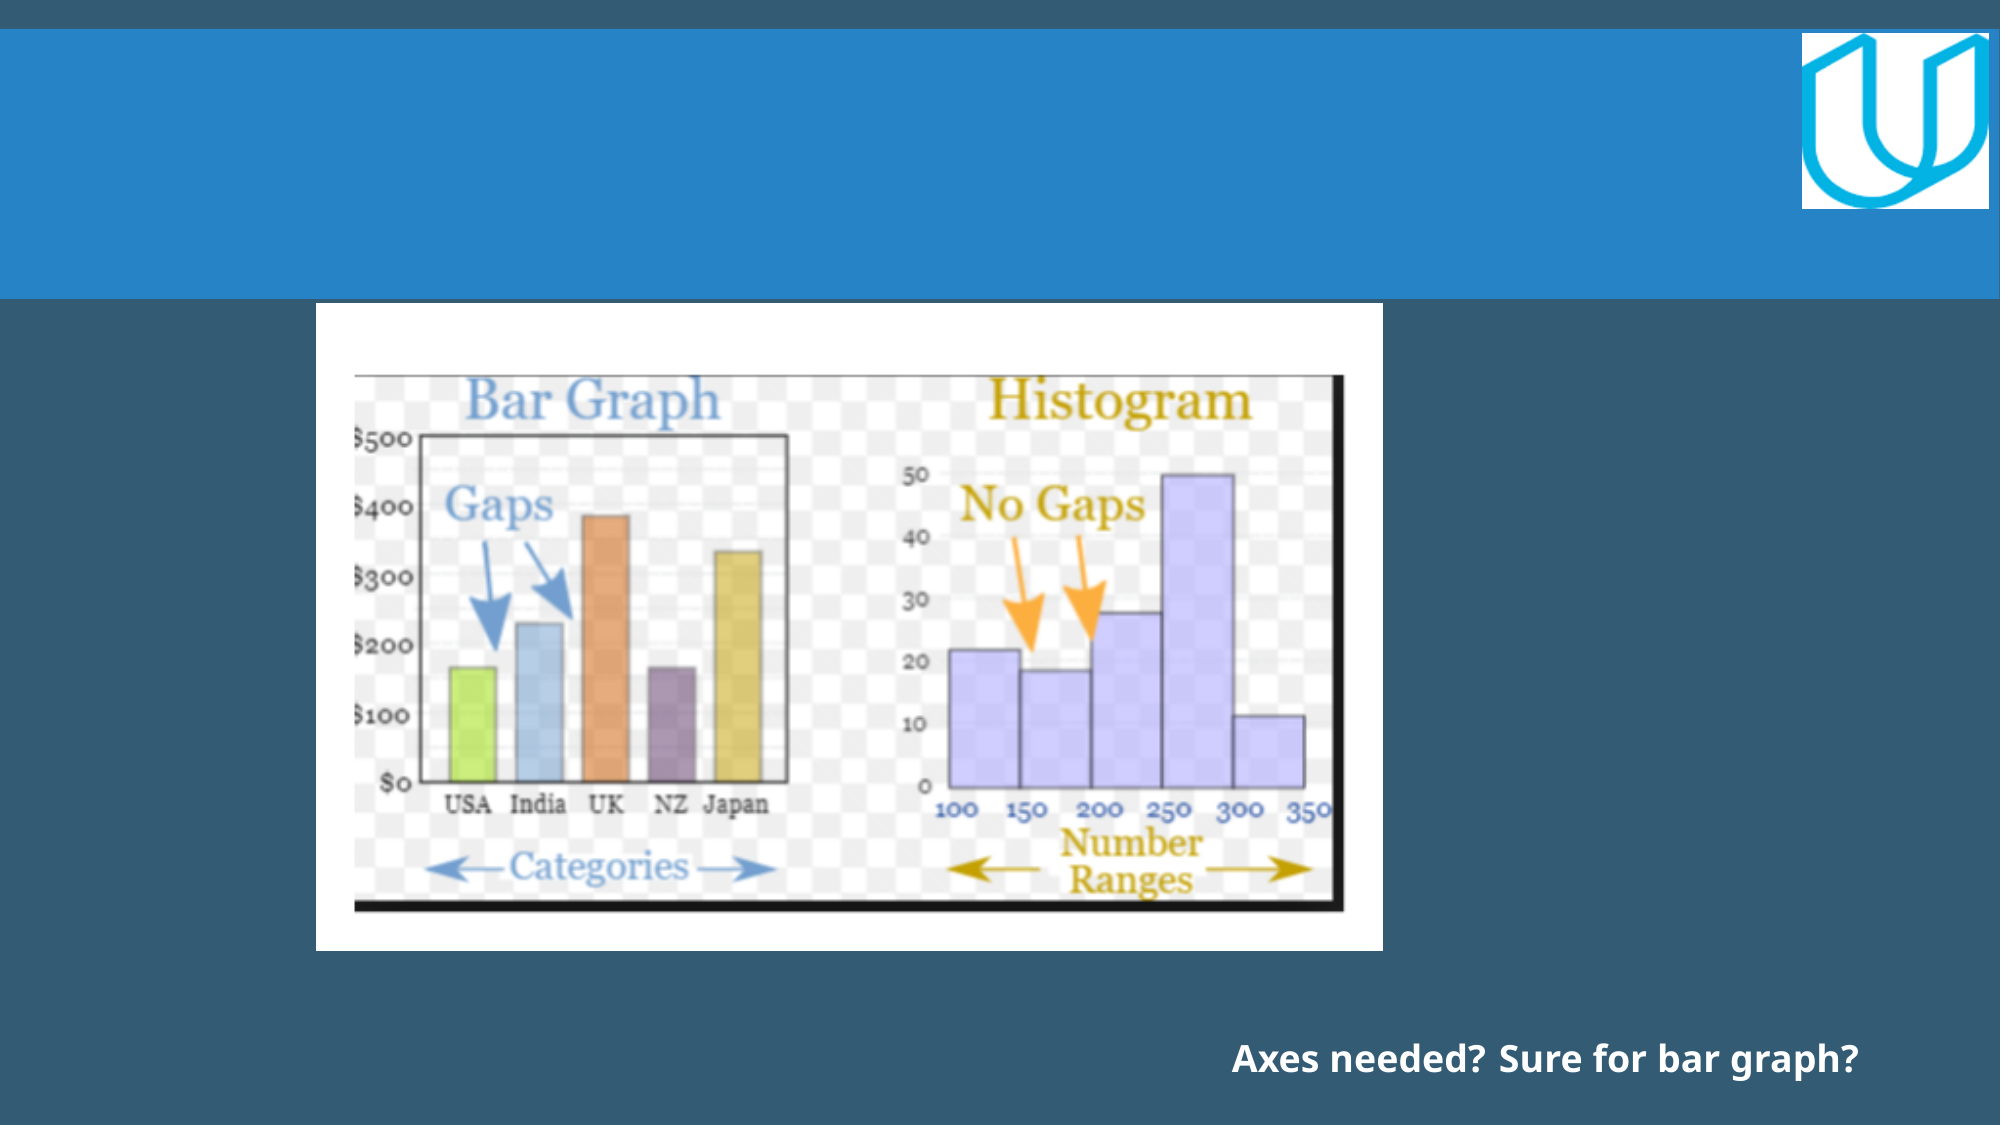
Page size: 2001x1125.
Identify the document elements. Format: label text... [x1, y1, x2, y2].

picture [1876, 124, 1989, 209]
picture [1802, 33, 1989, 167]
text_box Axes needed? [1217, 1027, 1484, 1088]
picture [1816, 47, 1912, 197]
picture [1933, 47, 1974, 167]
picture [316, 303, 1383, 951]
text_box Sure for bar graph? [1484, 1027, 1875, 1088]
picture [1802, 149, 1866, 209]
